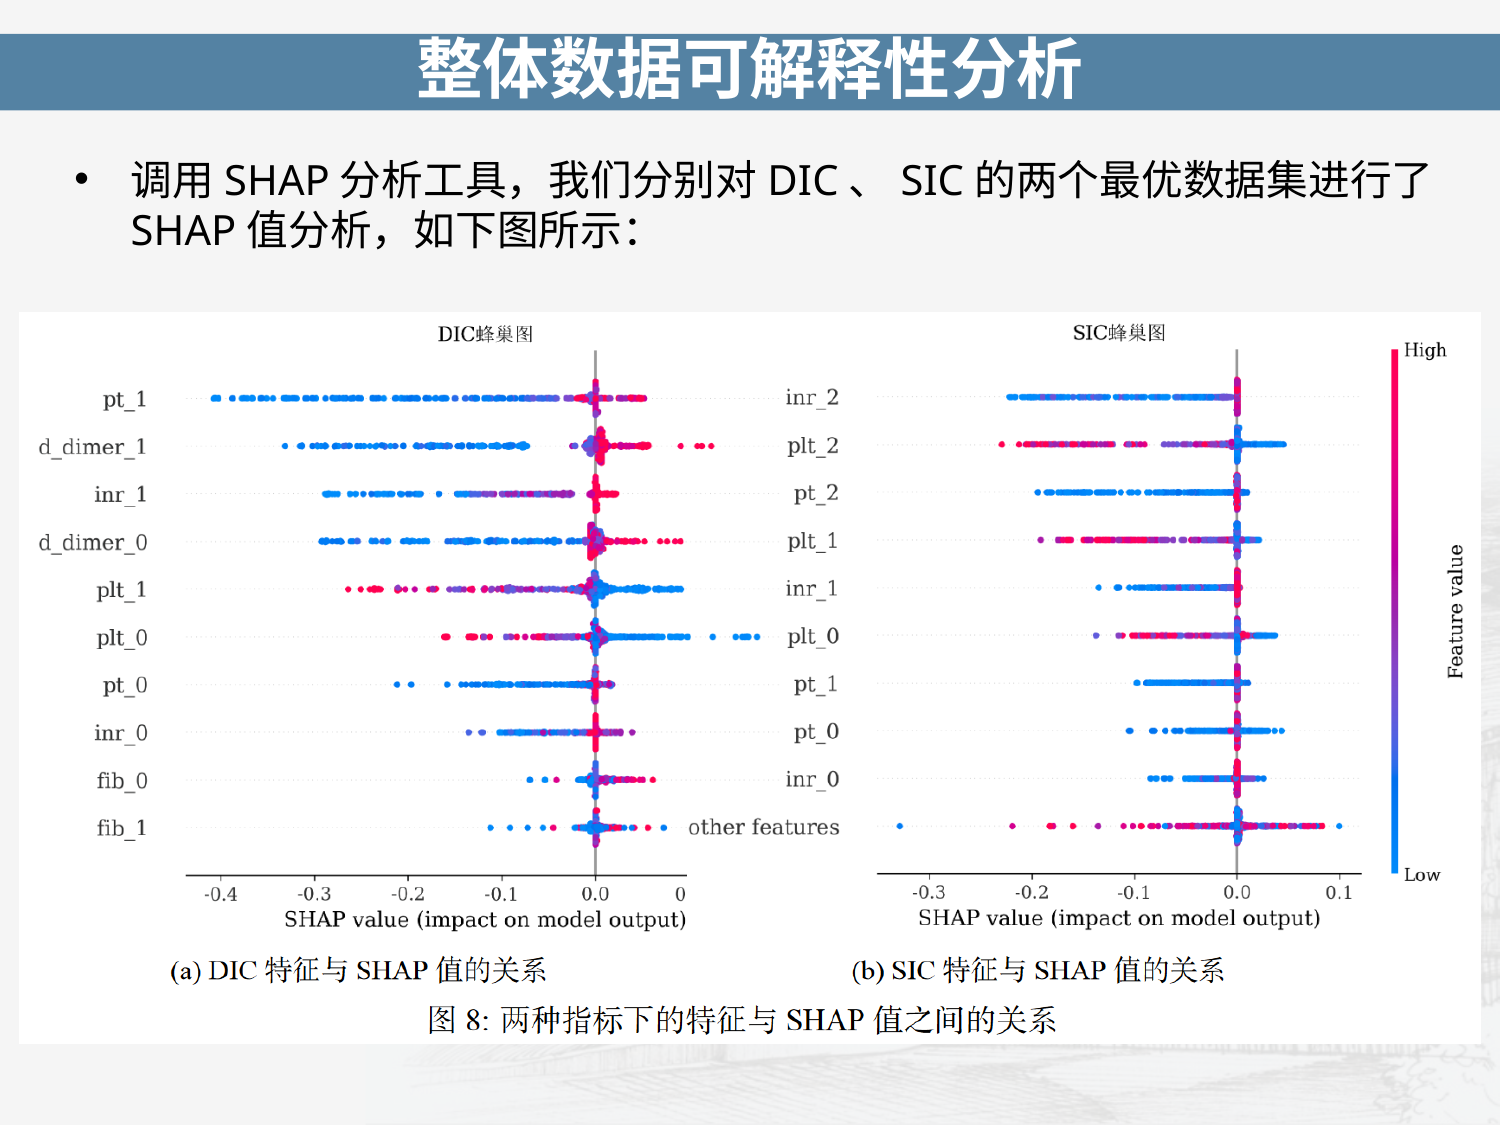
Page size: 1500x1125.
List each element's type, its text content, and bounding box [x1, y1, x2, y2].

picture [19, 312, 1481, 1044]
text_box 调用SHAP分析工具，我们分别对DIC、SIC的两个最优数据集进行了SHAP值分析，如下图所示： [59, 146, 1475, 312]
text_box 整体数据可解释性分析 [0, 33, 1500, 111]
